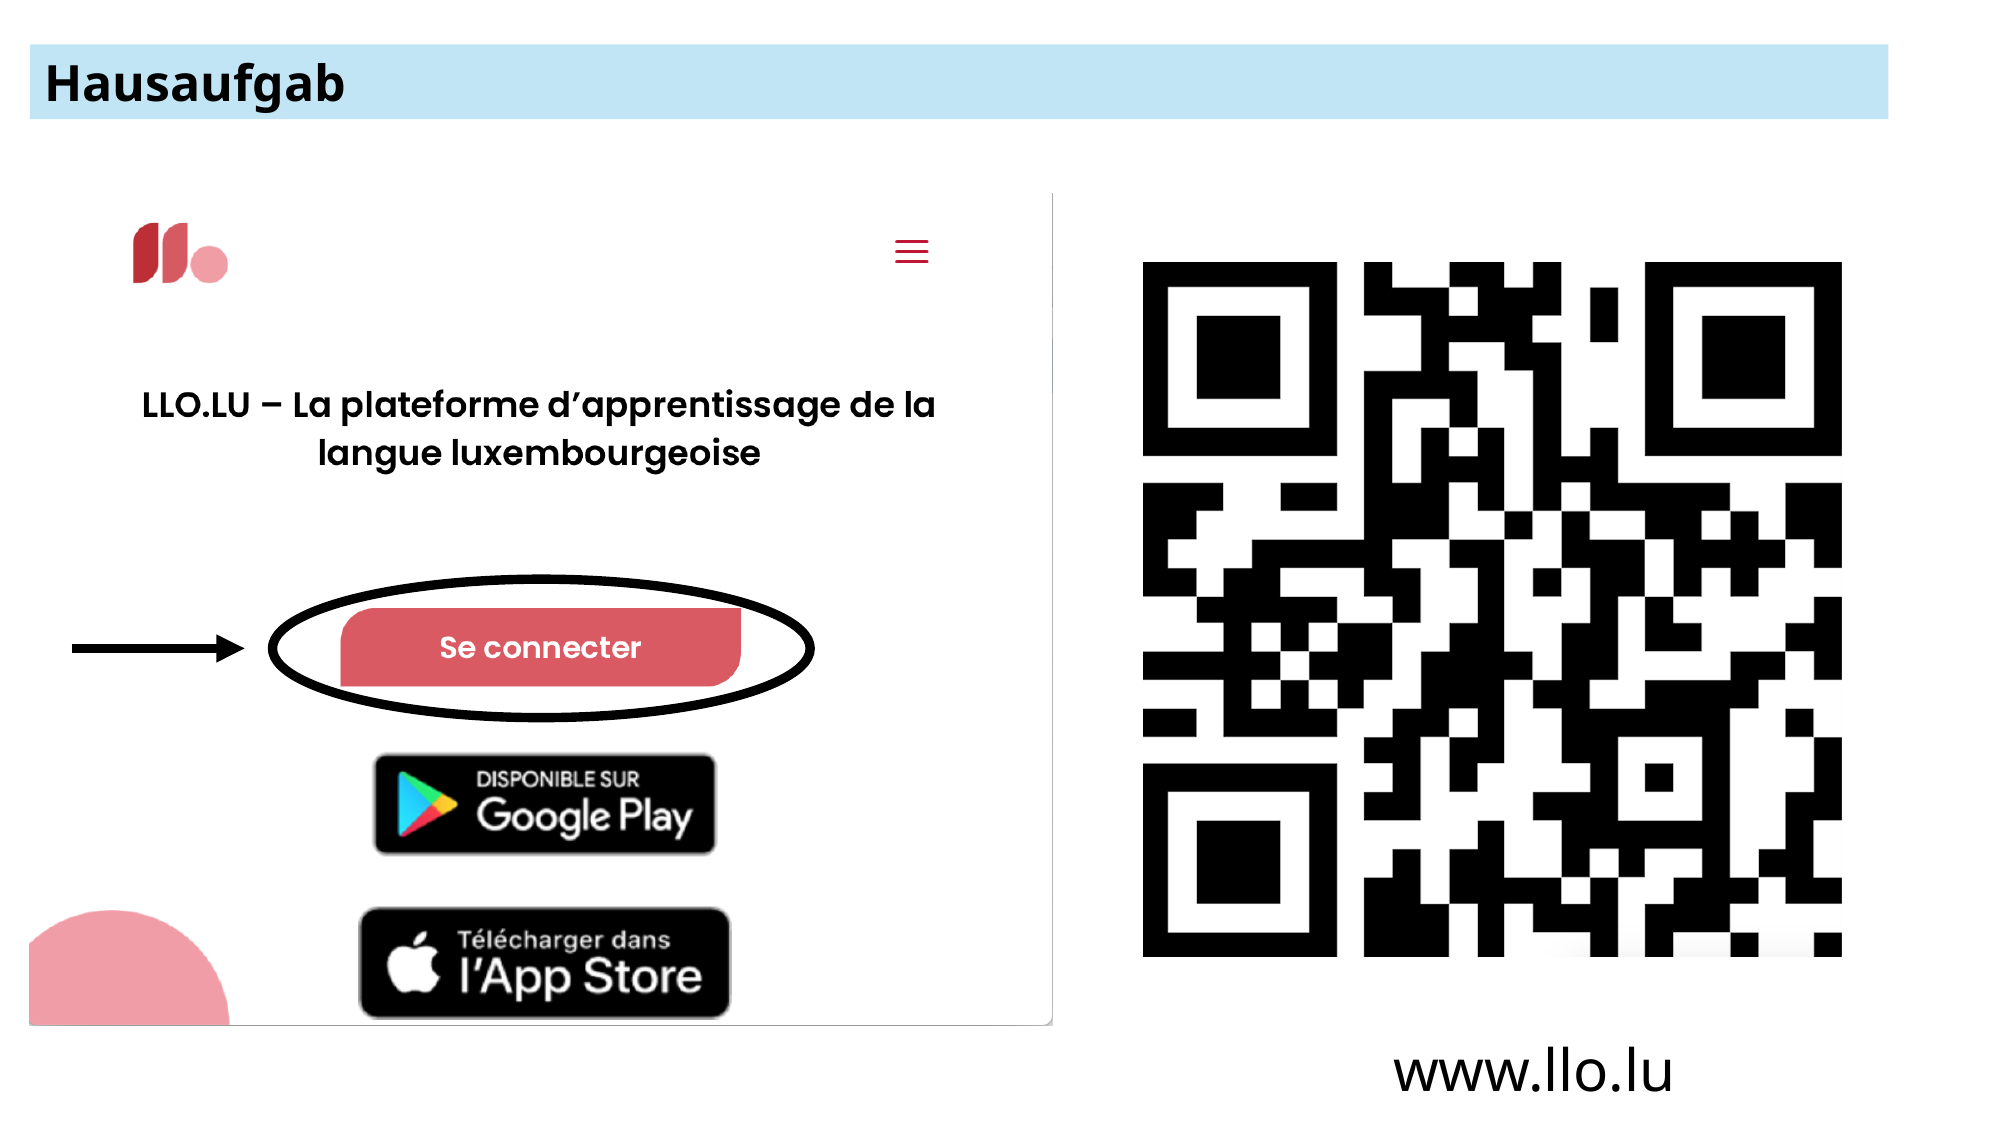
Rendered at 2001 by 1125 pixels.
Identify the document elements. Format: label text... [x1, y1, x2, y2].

text_box Hausaufgab [29, 44, 1889, 120]
text_box www.llo.lu [1378, 1025, 1691, 1111]
picture [1142, 261, 1842, 958]
picture [29, 193, 1054, 1026]
